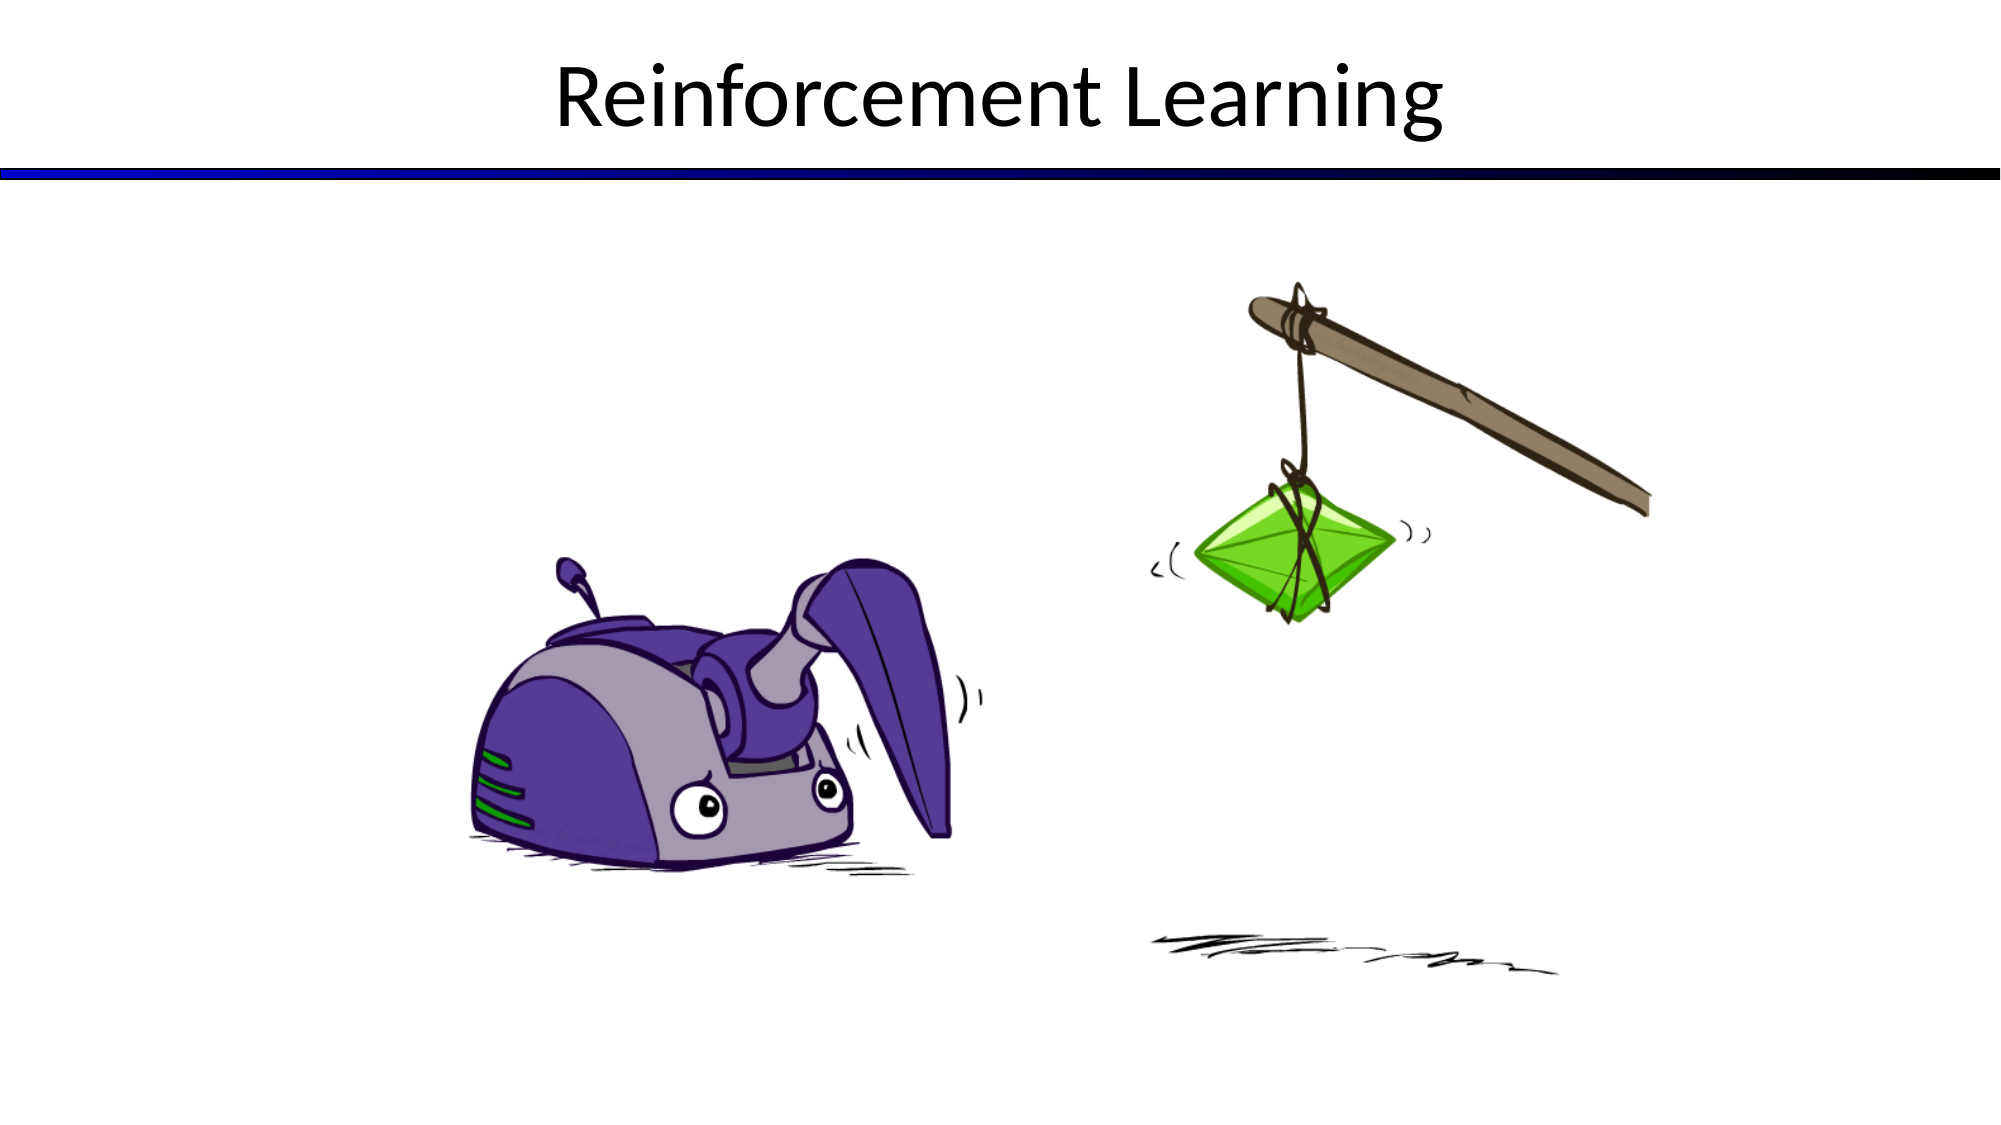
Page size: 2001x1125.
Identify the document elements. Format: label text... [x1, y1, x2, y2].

title Reinforcement Learning [0, 0, 2000, 184]
picture [369, 261, 1663, 988]
